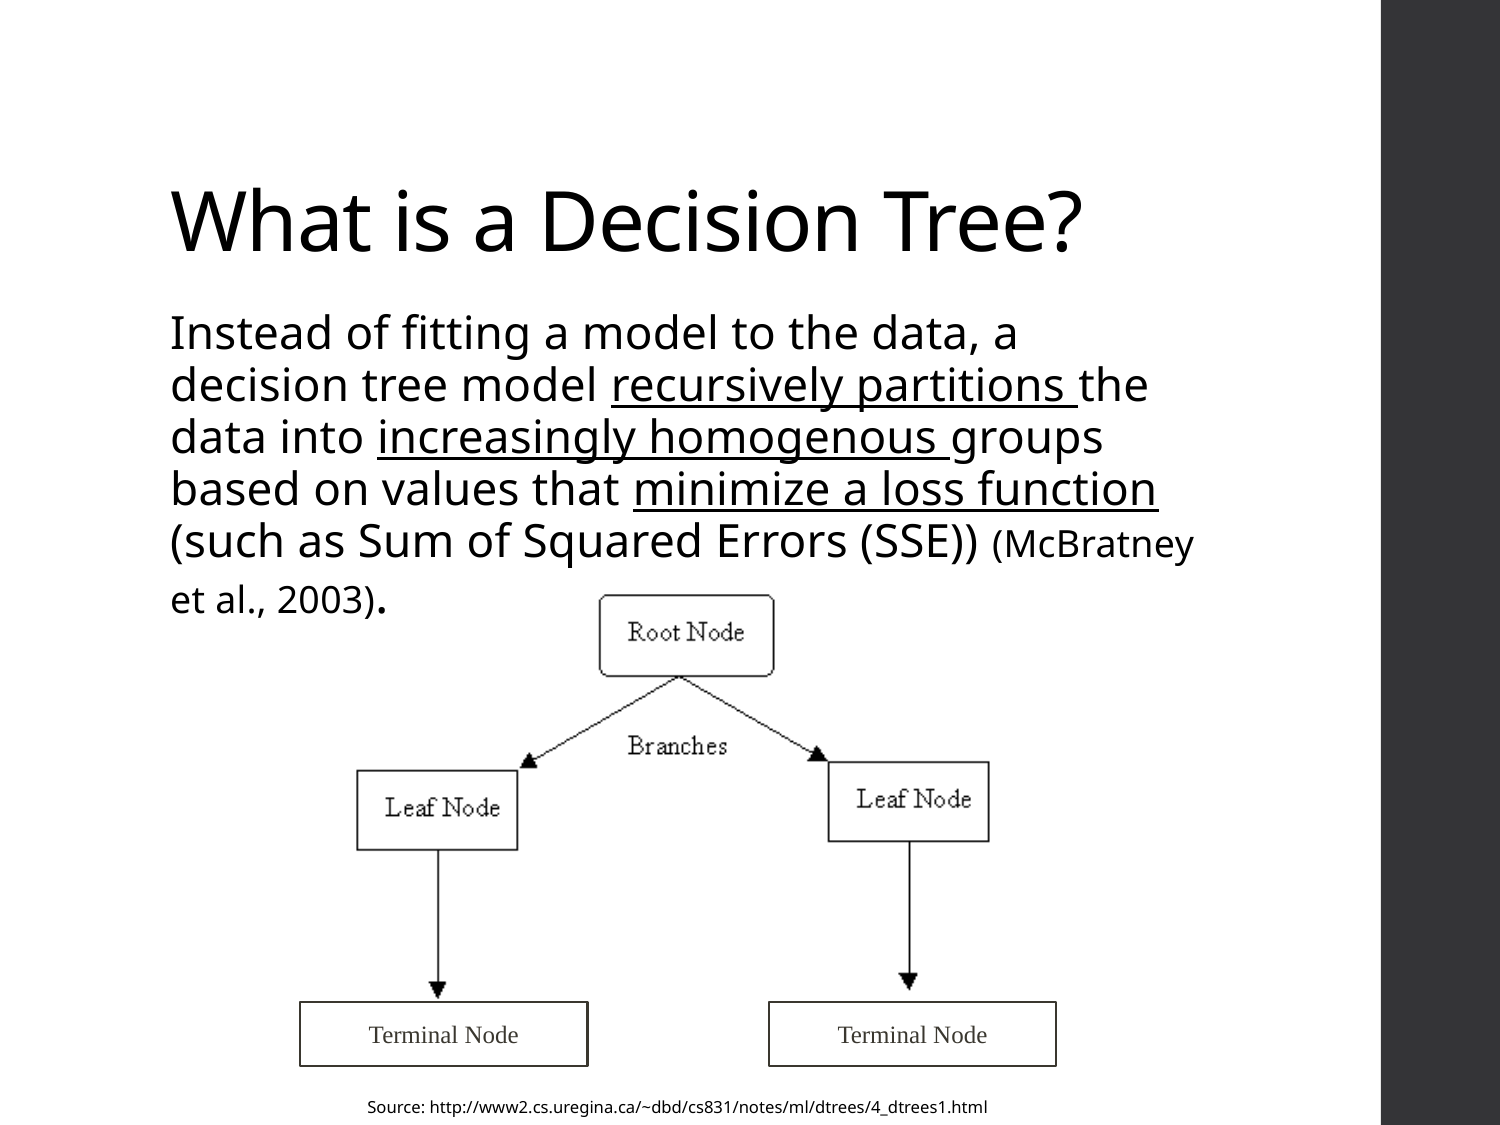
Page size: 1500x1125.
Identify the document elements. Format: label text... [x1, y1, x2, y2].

list Instead of fitting a model to the data, a decision tree model recursively partitions the data into increasingly homogenous groups based on values that minimize a loss function (such as Sum of Squared Errors (SSE)) (McBratney et al., 2003). [155, 299, 1213, 1014]
picture [299, 593, 1057, 1062]
text_box Source: http://www2.cs.uregina.ca/~dbd/cs831/notes/ml/dtrees/4_dtrees1.html [352, 1089, 1004, 1125]
title What is a Decision Tree? [155, 60, 1348, 278]
